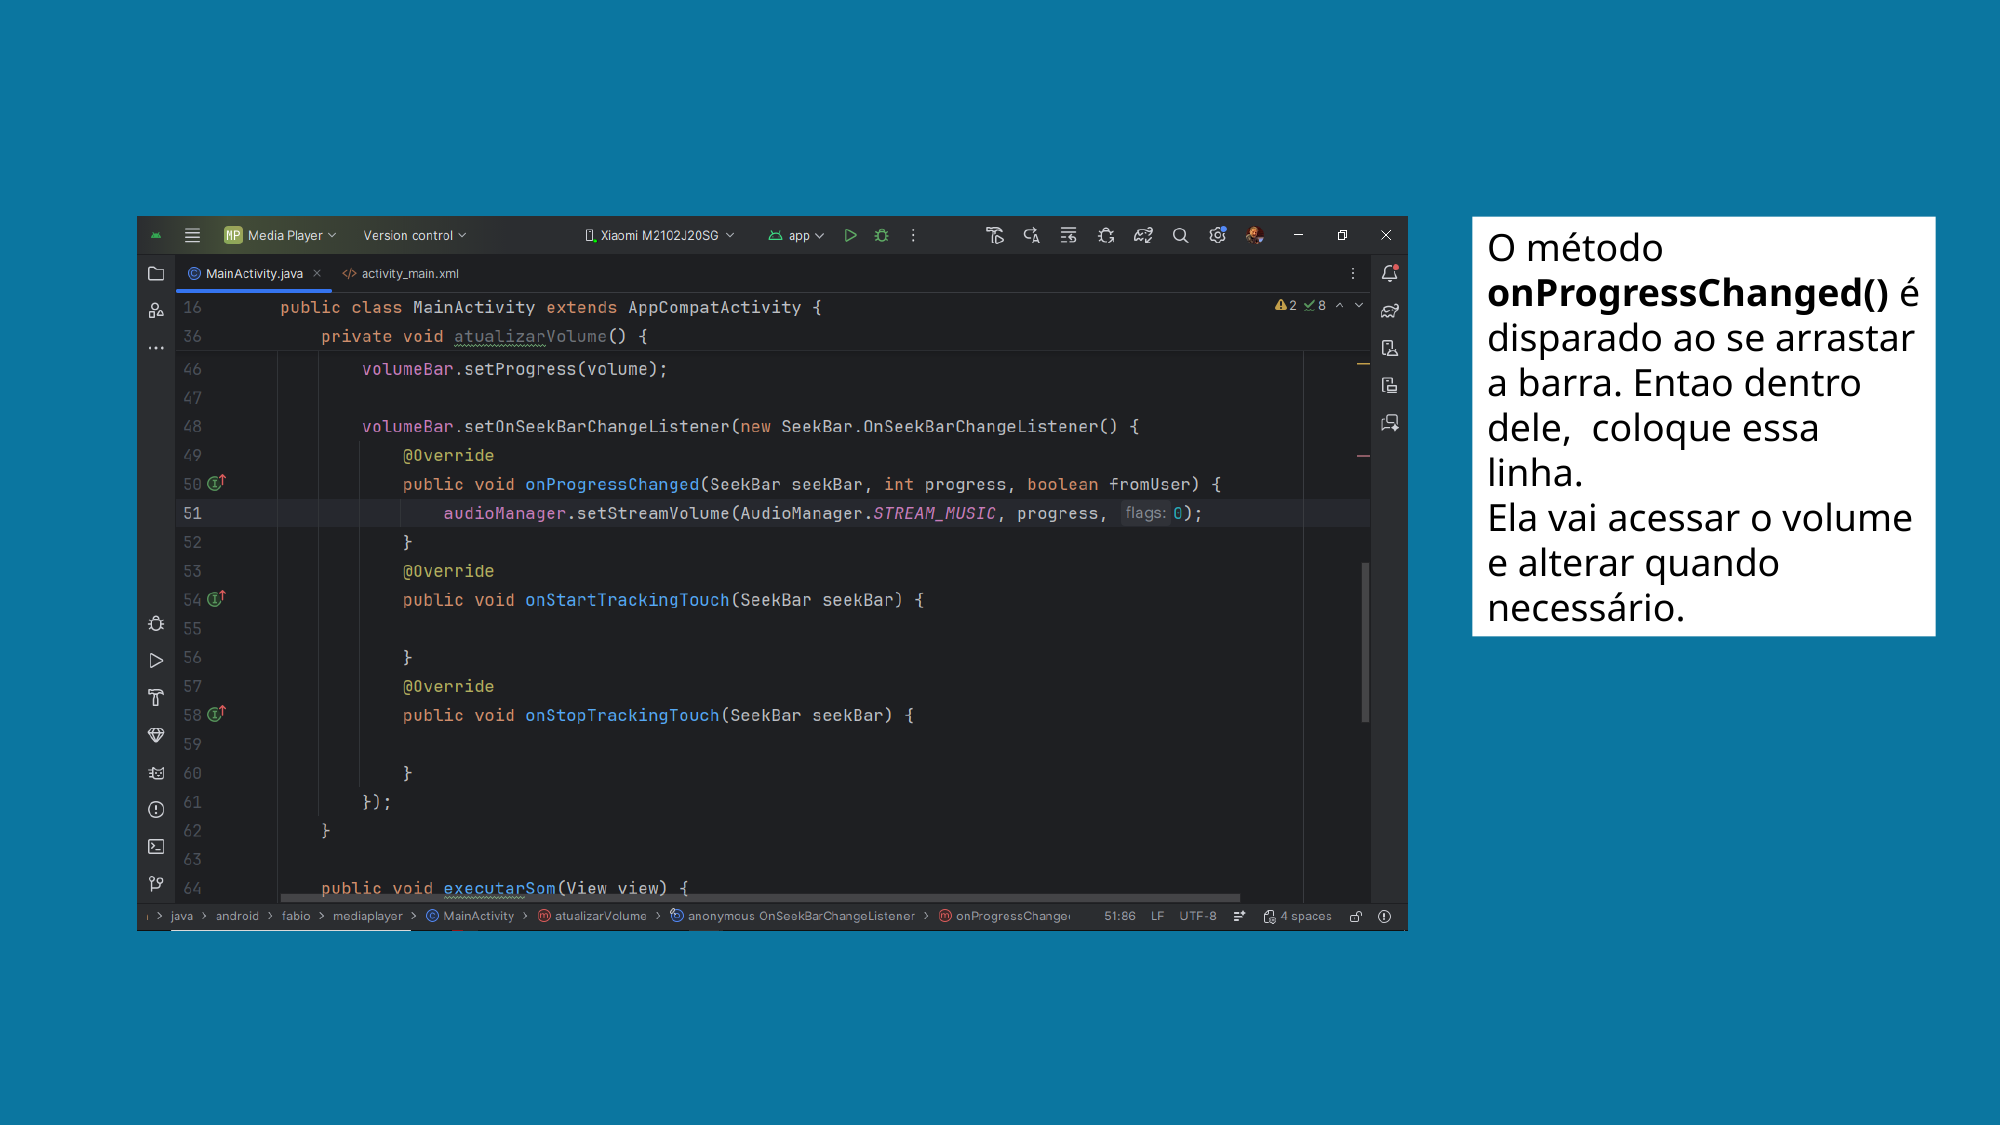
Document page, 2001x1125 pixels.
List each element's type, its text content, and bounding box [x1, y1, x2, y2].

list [136, 216, 1408, 931]
text_box O método onProgressChanged() é disparado ao se arrastar a barra. Entao dentro dele, coloque essa linha. Ela vai acessar o volume e alterar quando necessário. [1472, 216, 1936, 637]
